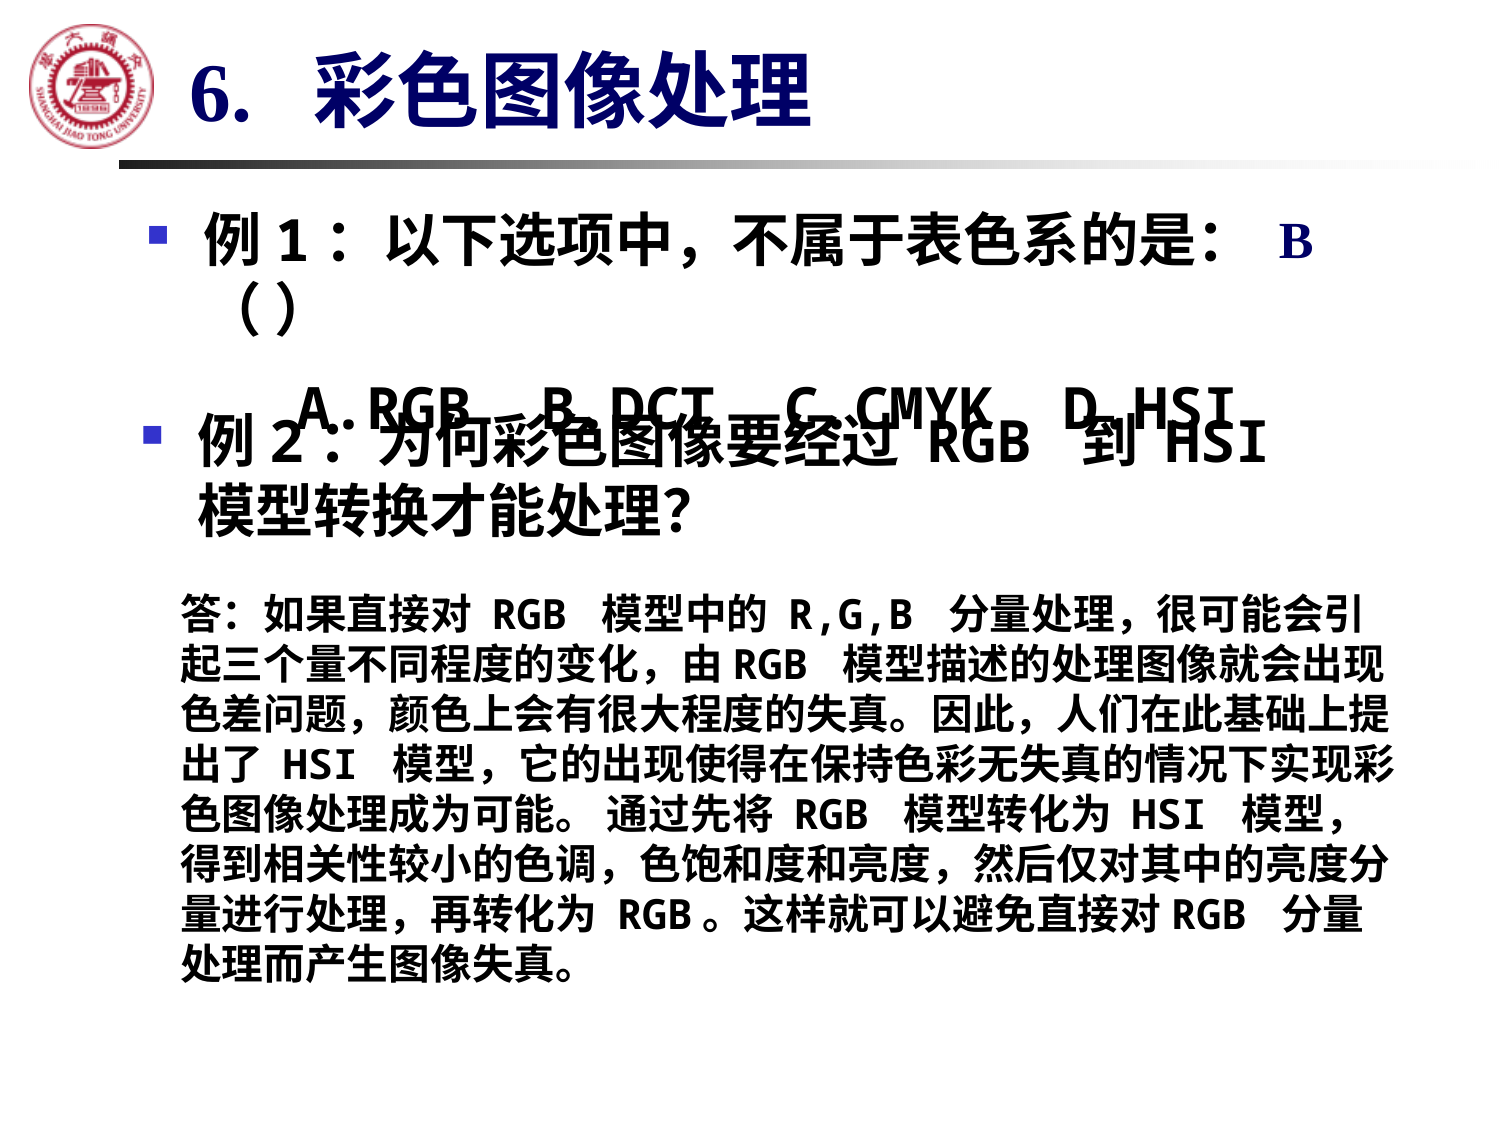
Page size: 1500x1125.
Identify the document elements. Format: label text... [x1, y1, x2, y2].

text_box 例1：以下选项中，不属于表色系的是：（ ） A.RGB B.DCT C.CMYK D.HSI [129, 196, 1376, 449]
picture [29, 24, 154, 149]
text_box 例2：为何彩色图像要经过 RGB 到 HSI 模型转换才能处理？ [123, 397, 1370, 640]
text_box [119, 30, 1500, 169]
text_box 答：如果直接对 RGB 模型中的 R,G,B 分量处理，很可能会引起三个量不同程度的变化，由RGB 模型描述的处理图像就会出现色差问题，颜色上会有很大程度的失真。因此，人们在此基础上提出了 HSI 模型，它的出现使得在保持色彩无失真的情况下实现彩色图像处理成为可能。 通过先将 RGB 模型转化为 HSI 模型，得到相关性较小的色调，色饱和度和亮度，然后仅对其中的亮度分量进行处理，再转化为 RGB。这样就可以避免直接对RGB 分量处理而产生图像失真。 [165, 580, 1421, 1046]
text_box B [1264, 199, 1329, 277]
